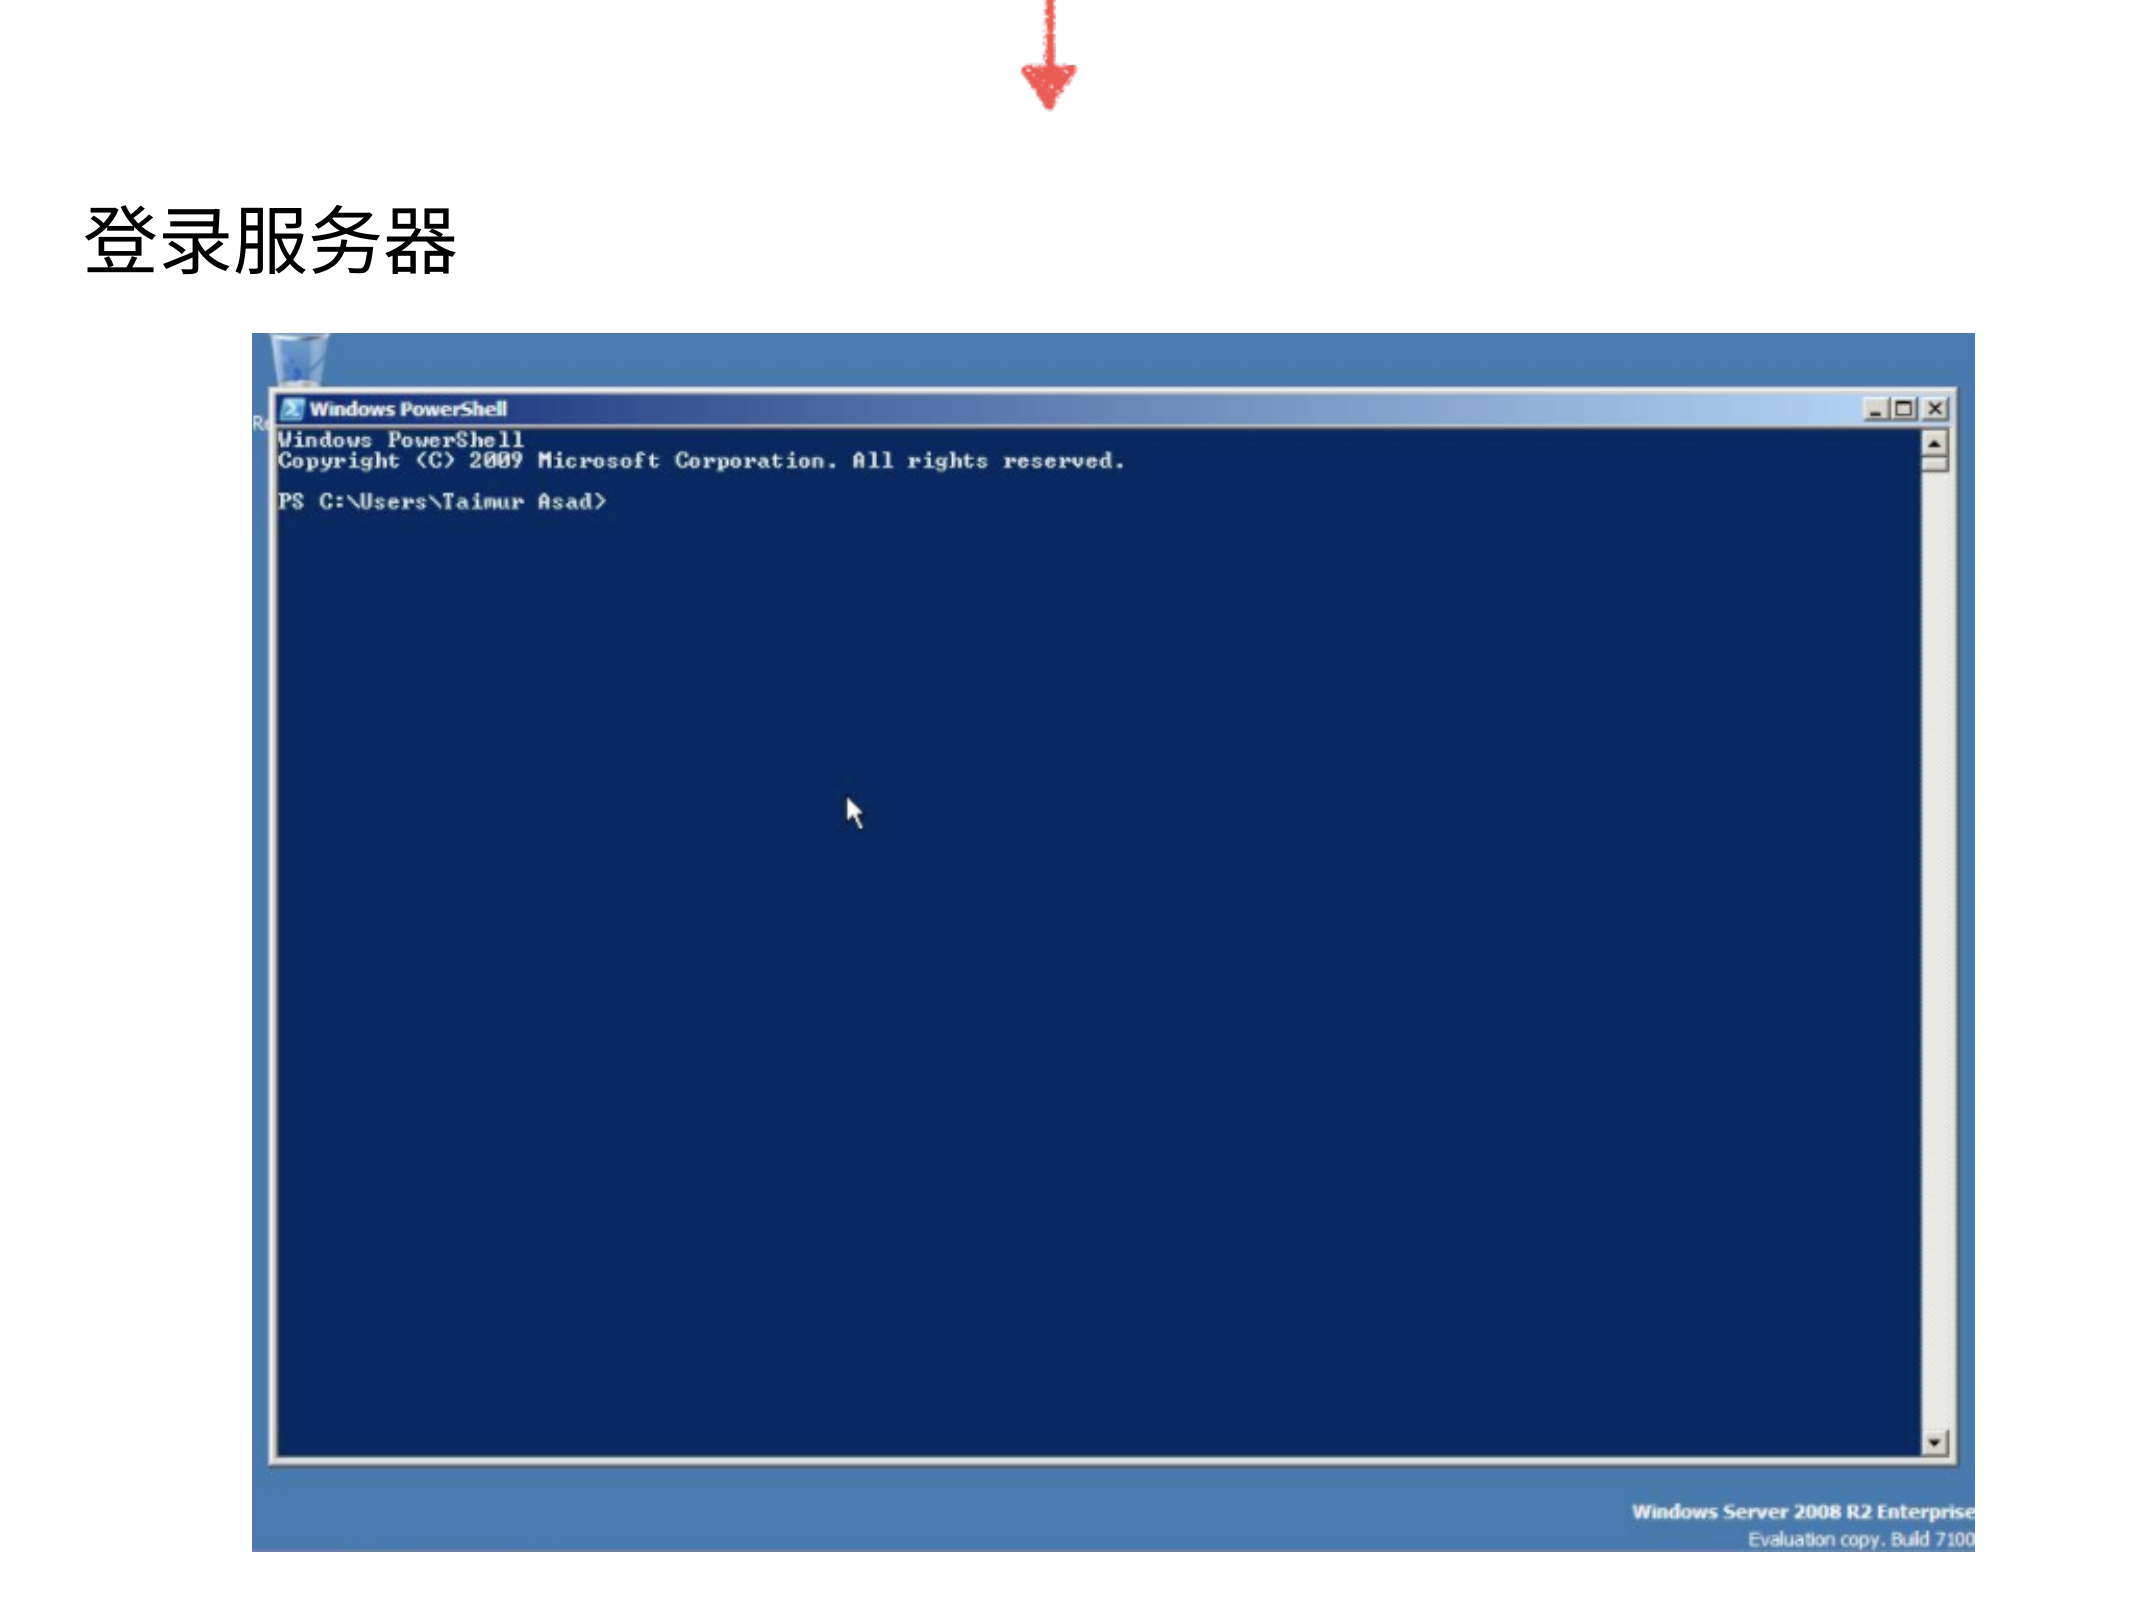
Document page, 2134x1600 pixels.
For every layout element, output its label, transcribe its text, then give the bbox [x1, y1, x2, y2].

picture [251, 332, 1976, 1553]
picture [965, 0, 1133, 118]
text_box 登录服务器 [74, 185, 467, 293]
